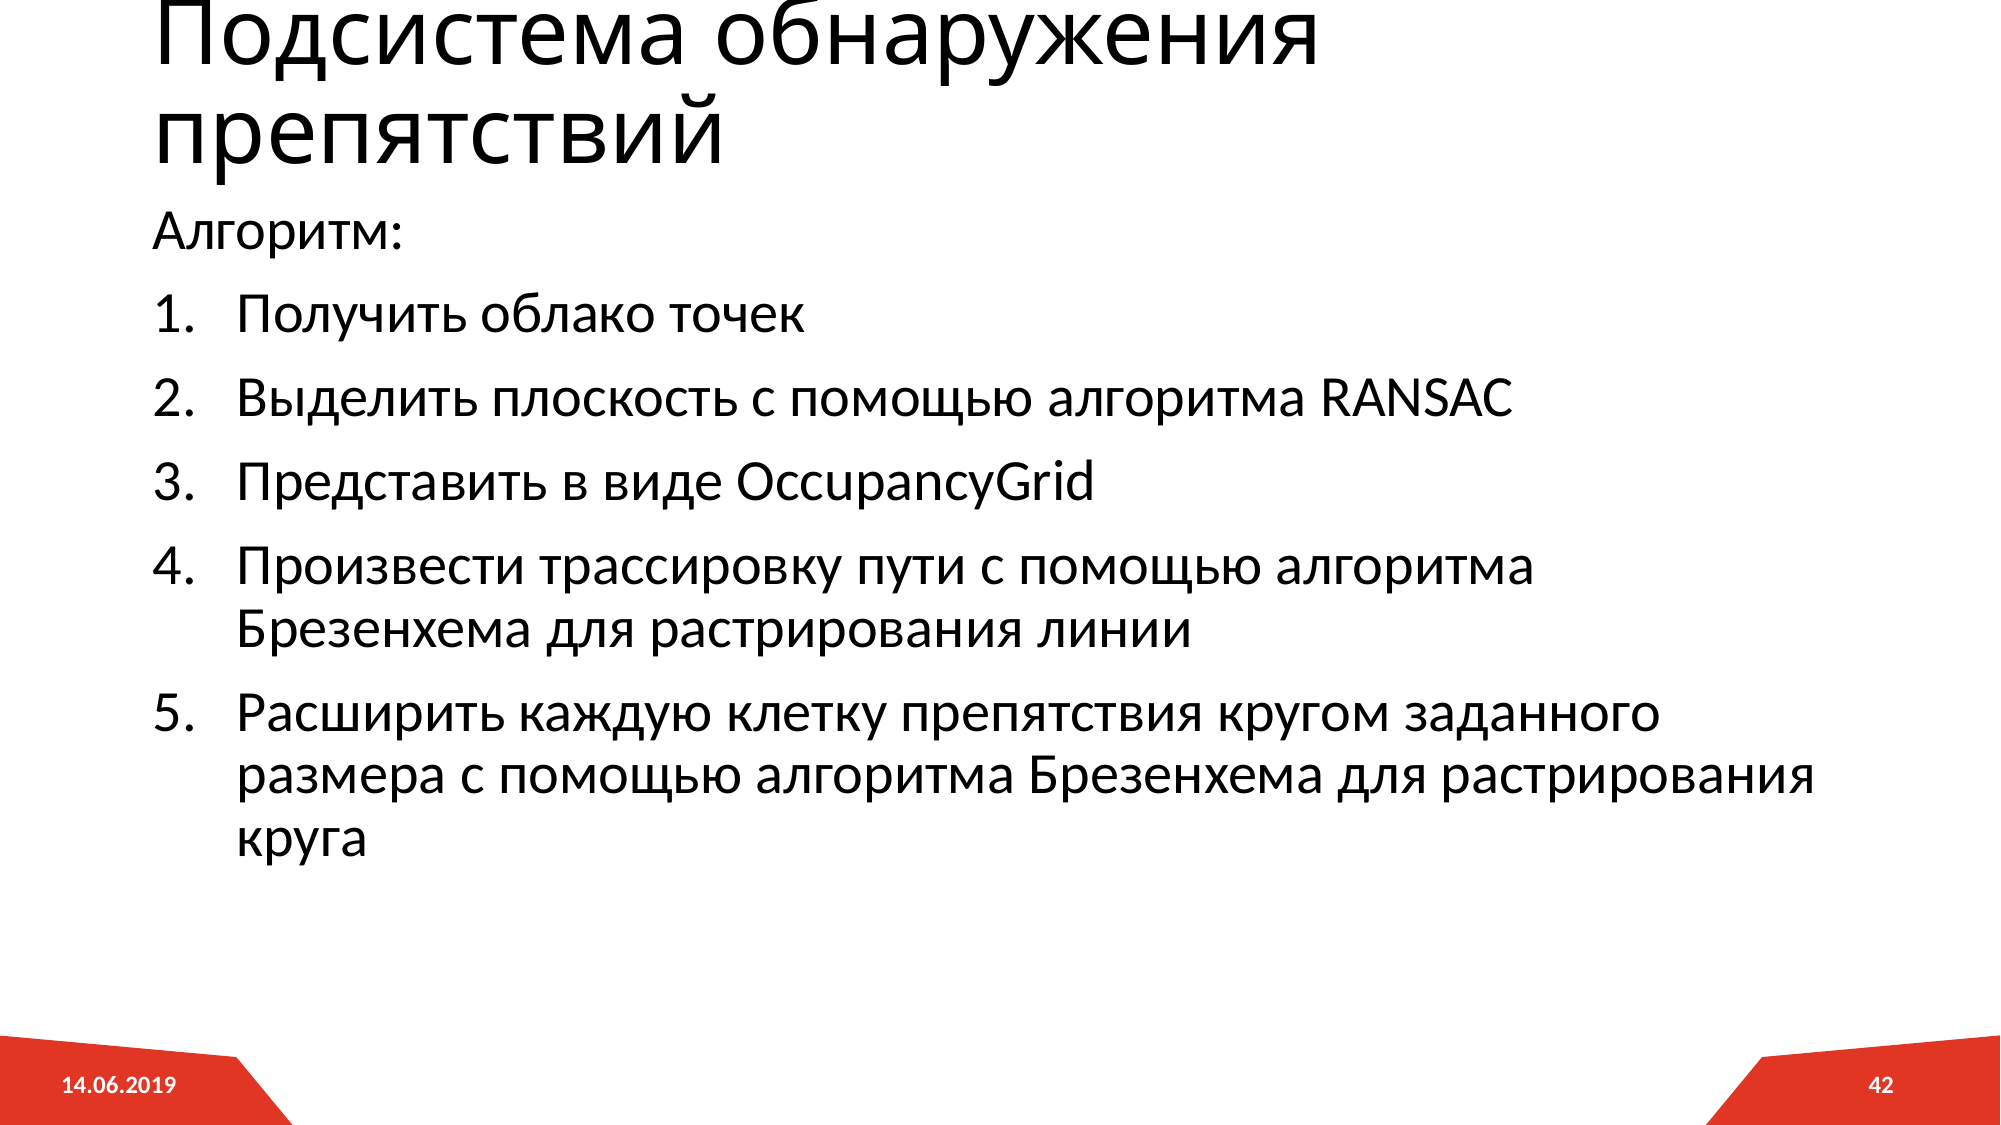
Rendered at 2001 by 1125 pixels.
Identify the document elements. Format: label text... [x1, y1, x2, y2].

list Алгоритм: Получить облако точек Выделить плоскость с помощью алгоритма RANSAC Представить в виде OccupancyGrid Произвести трассировку пути с помощью алгоритма Брезенхема для растрирования линии Расширить каждую клетку препятствия кругом заданного размера с помощью алгоритма Брезенхема для растрирования круга [137, 191, 1863, 1014]
title Подсистема обнаружения препятствий [137, 21, 1863, 148]
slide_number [0, 1042, 238, 1125]
slide_number 42 [1762, 1042, 2000, 1125]
